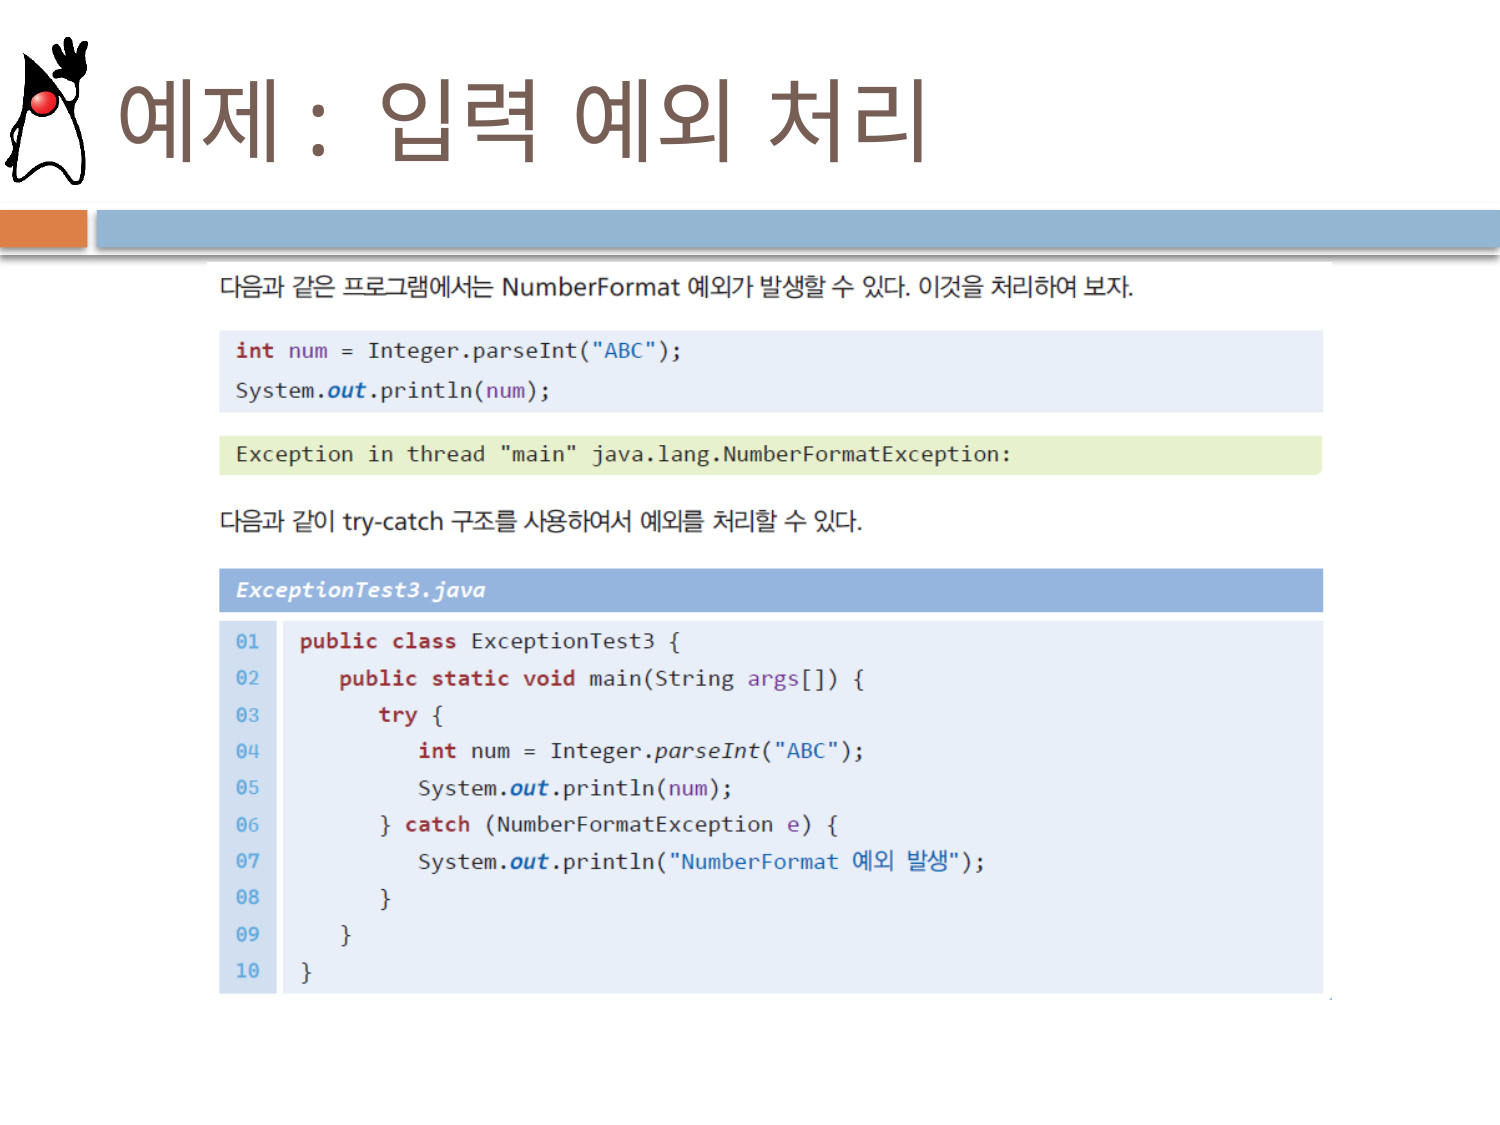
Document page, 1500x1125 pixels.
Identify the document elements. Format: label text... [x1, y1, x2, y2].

picture [5, 37, 88, 185]
title 예제: 입력 예외 처리 [100, 37, 1438, 200]
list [207, 262, 1332, 1001]
